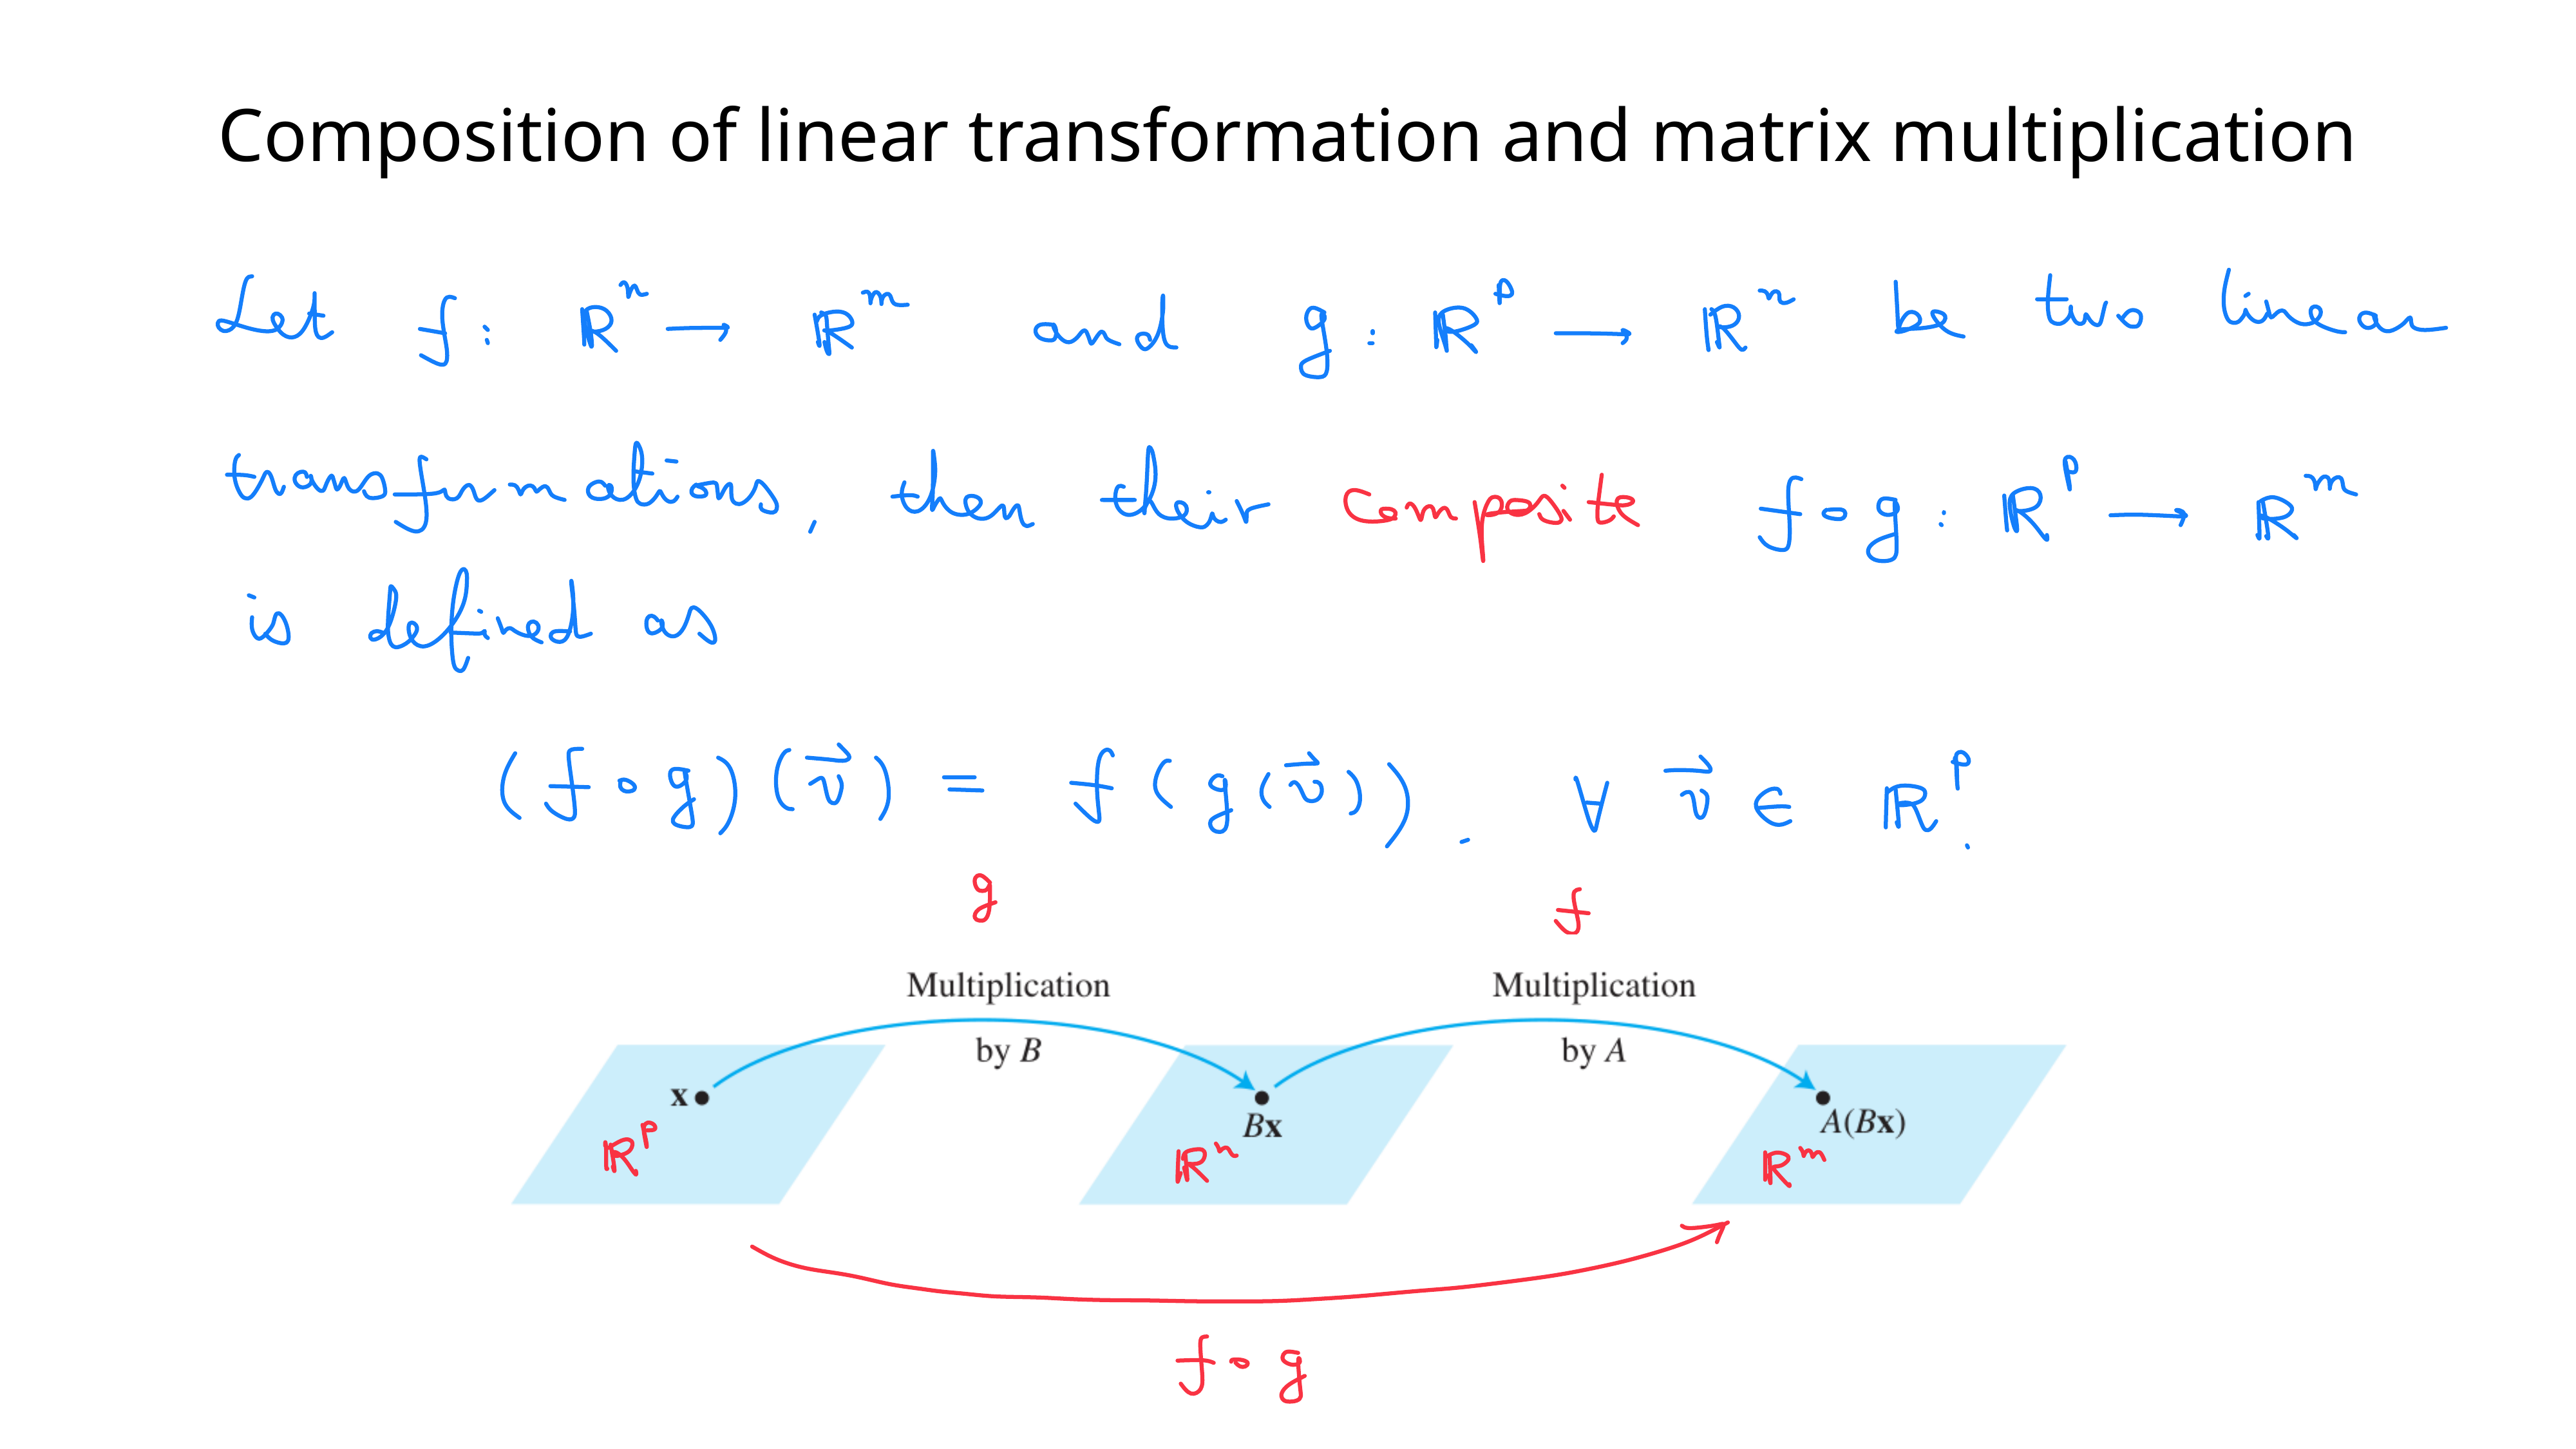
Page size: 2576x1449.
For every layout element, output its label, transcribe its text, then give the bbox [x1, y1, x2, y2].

picture [495, 934, 2081, 1229]
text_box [605, 1122, 1825, 1402]
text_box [217, 269, 2447, 934]
list Composition of linear transformation and matrix multiplication [133, 83, 2443, 191]
